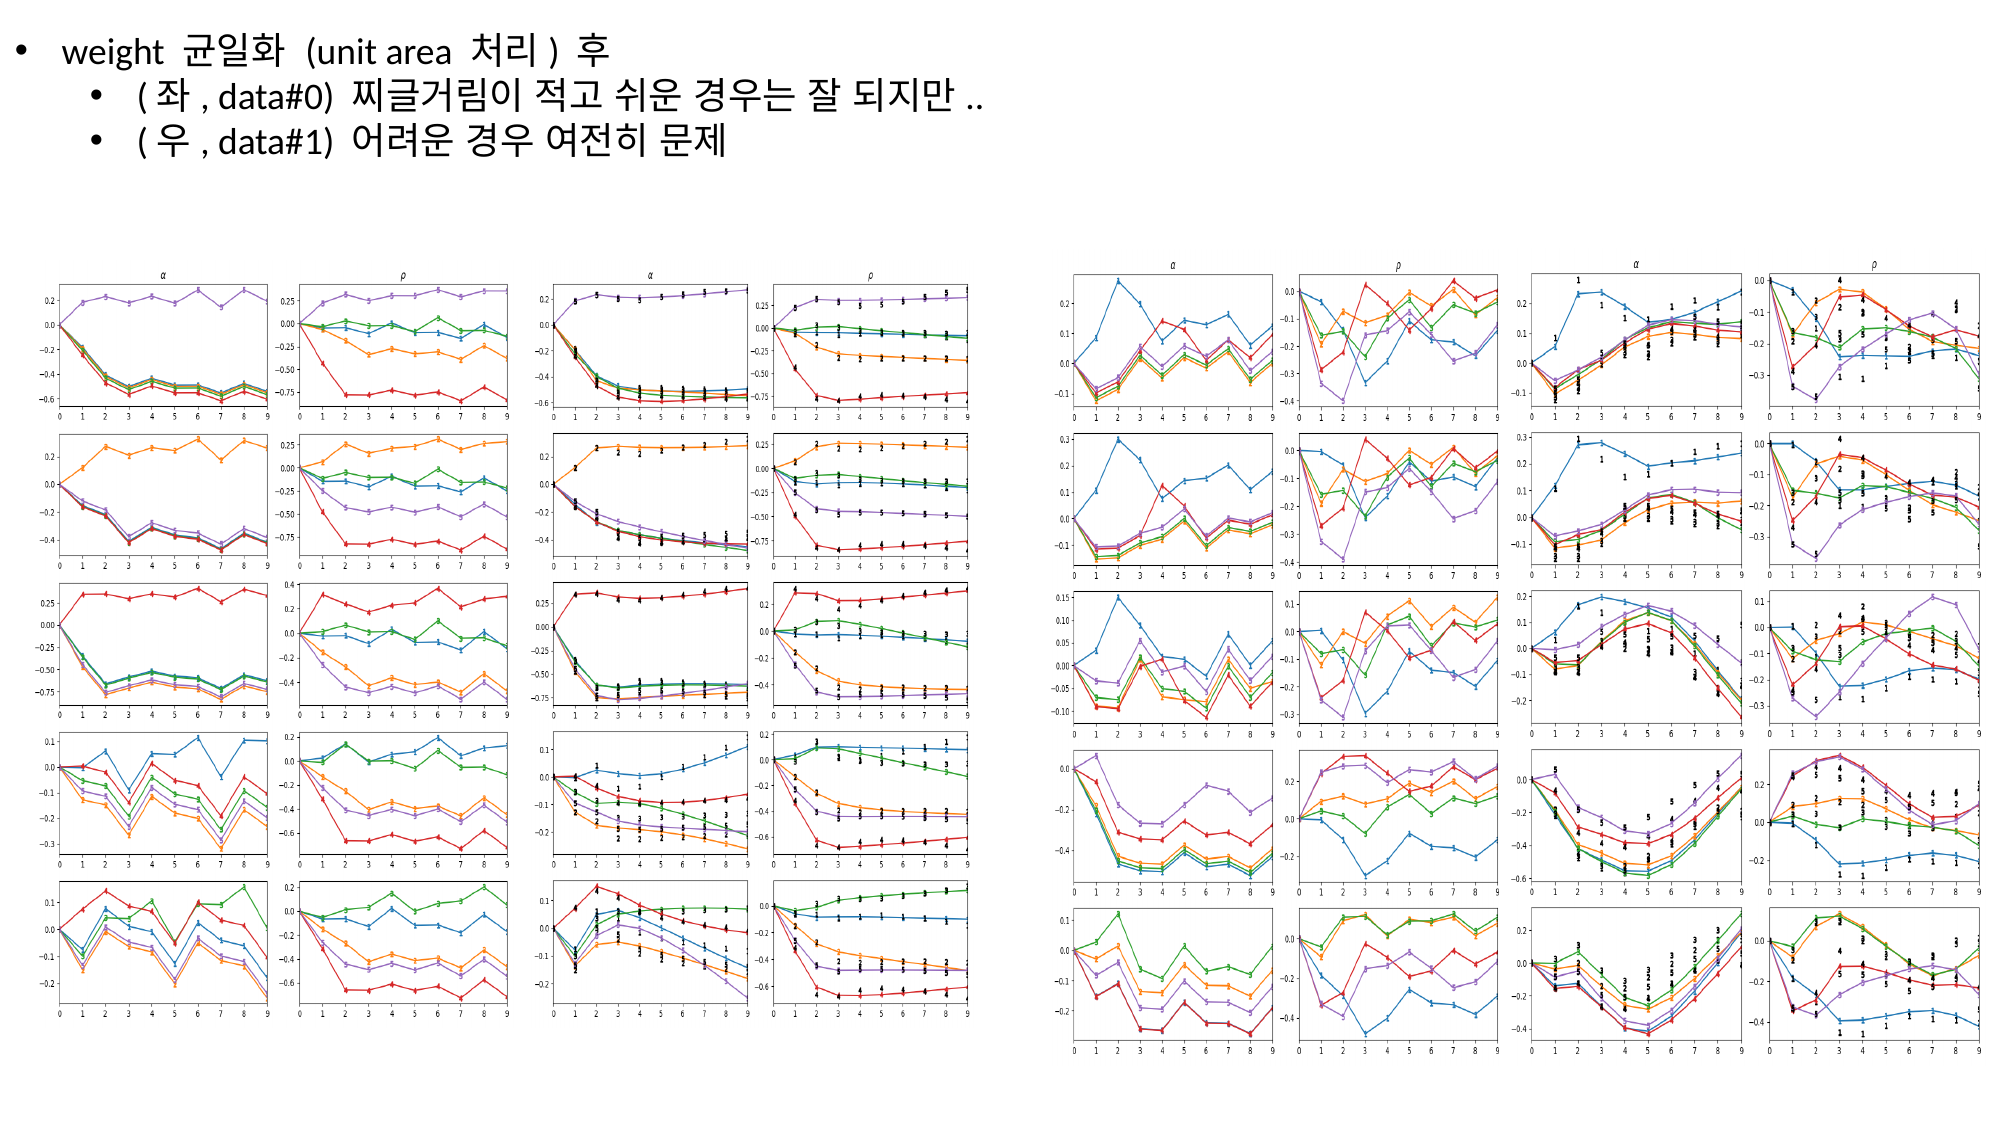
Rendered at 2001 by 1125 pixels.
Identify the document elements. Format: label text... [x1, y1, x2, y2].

picture [527, 260, 974, 1028]
picture [1047, 248, 1986, 1066]
text_box weight 균일화 (unit area 처리) 후 (좌, data#0) 찌글거림이 적고 쉬운 경우는 잘 되지만.. (우, data#1) 어려운 경우 여전히 문제 [0, 19, 1586, 215]
picture [31, 260, 514, 1028]
